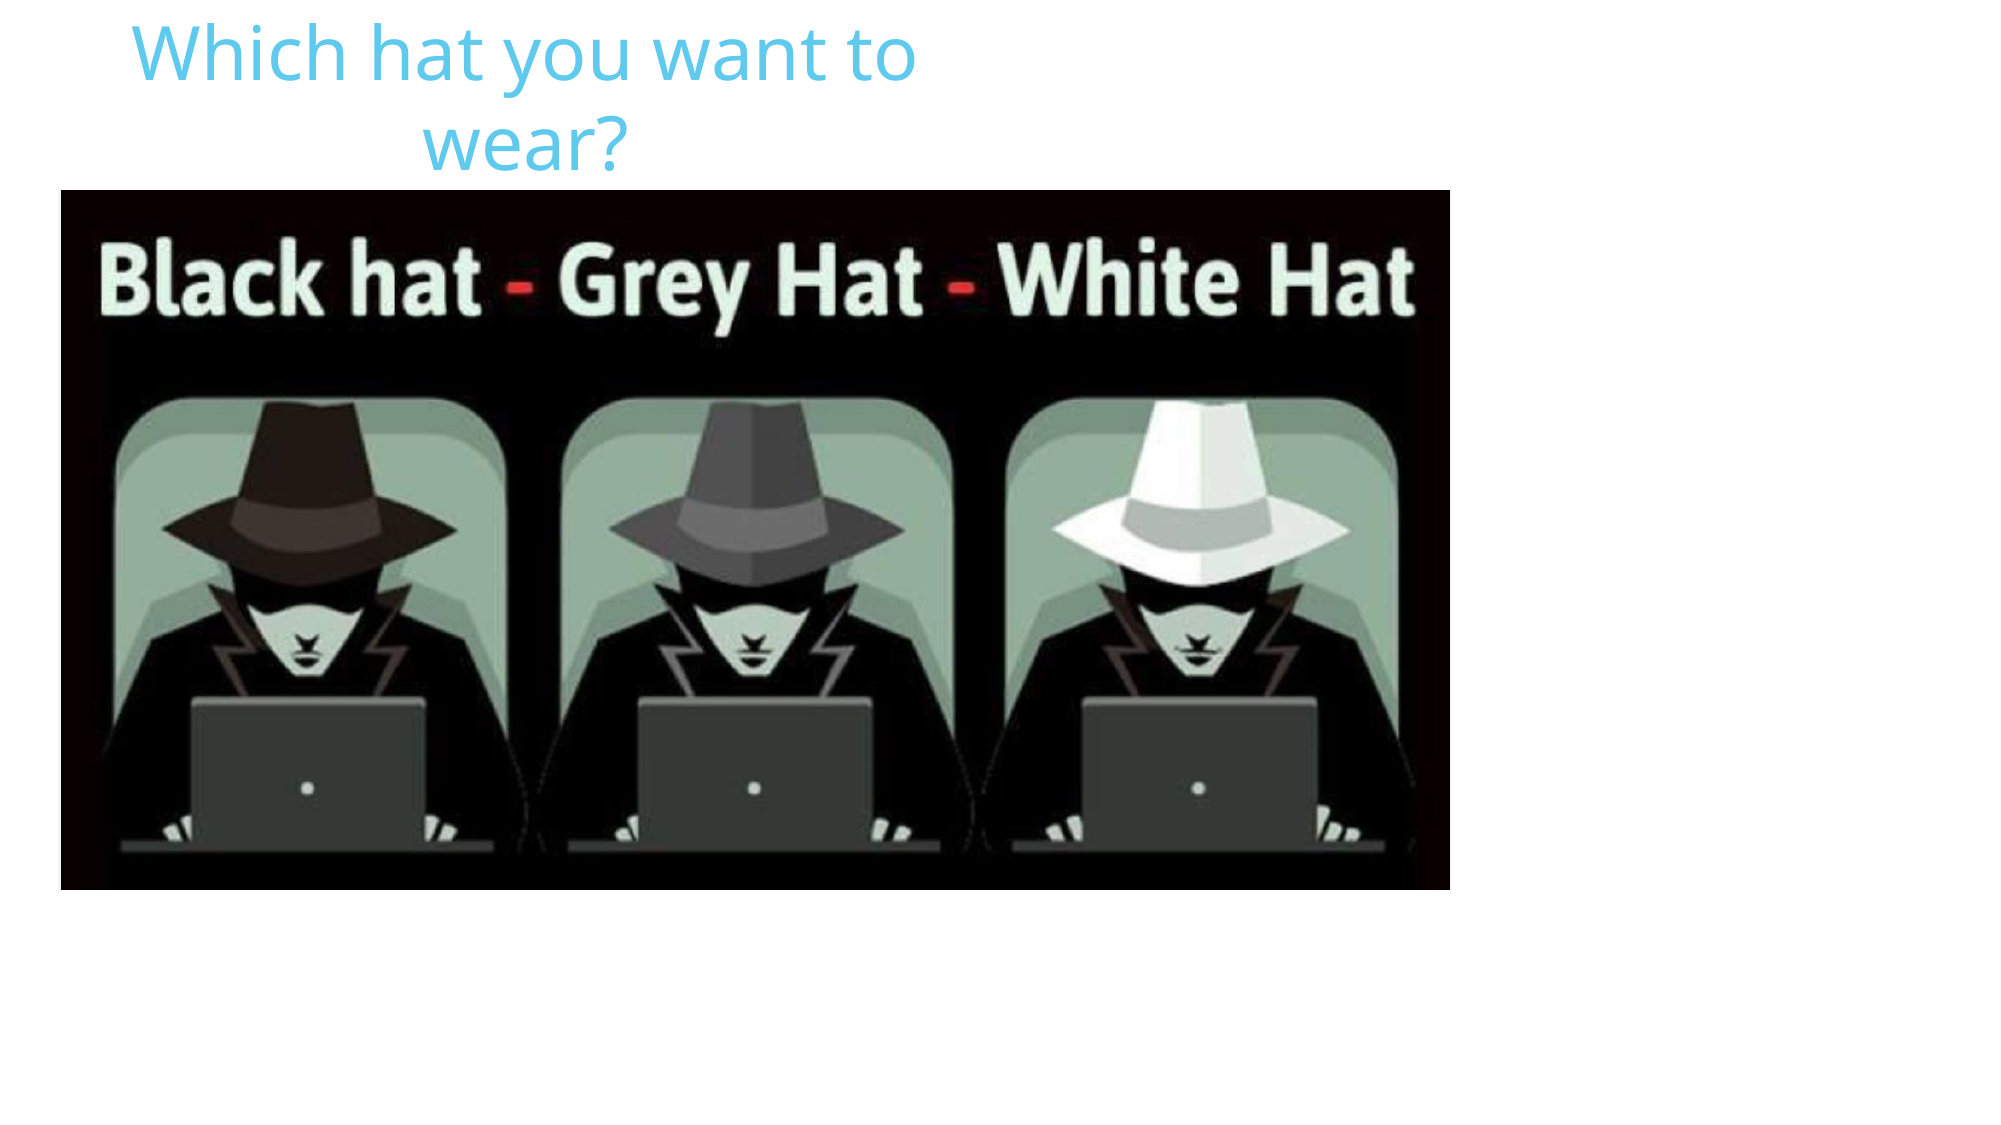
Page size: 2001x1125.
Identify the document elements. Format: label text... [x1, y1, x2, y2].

text_box Which hat you want to wear? [35, 3, 1014, 98]
text_box [58, 190, 1451, 890]
